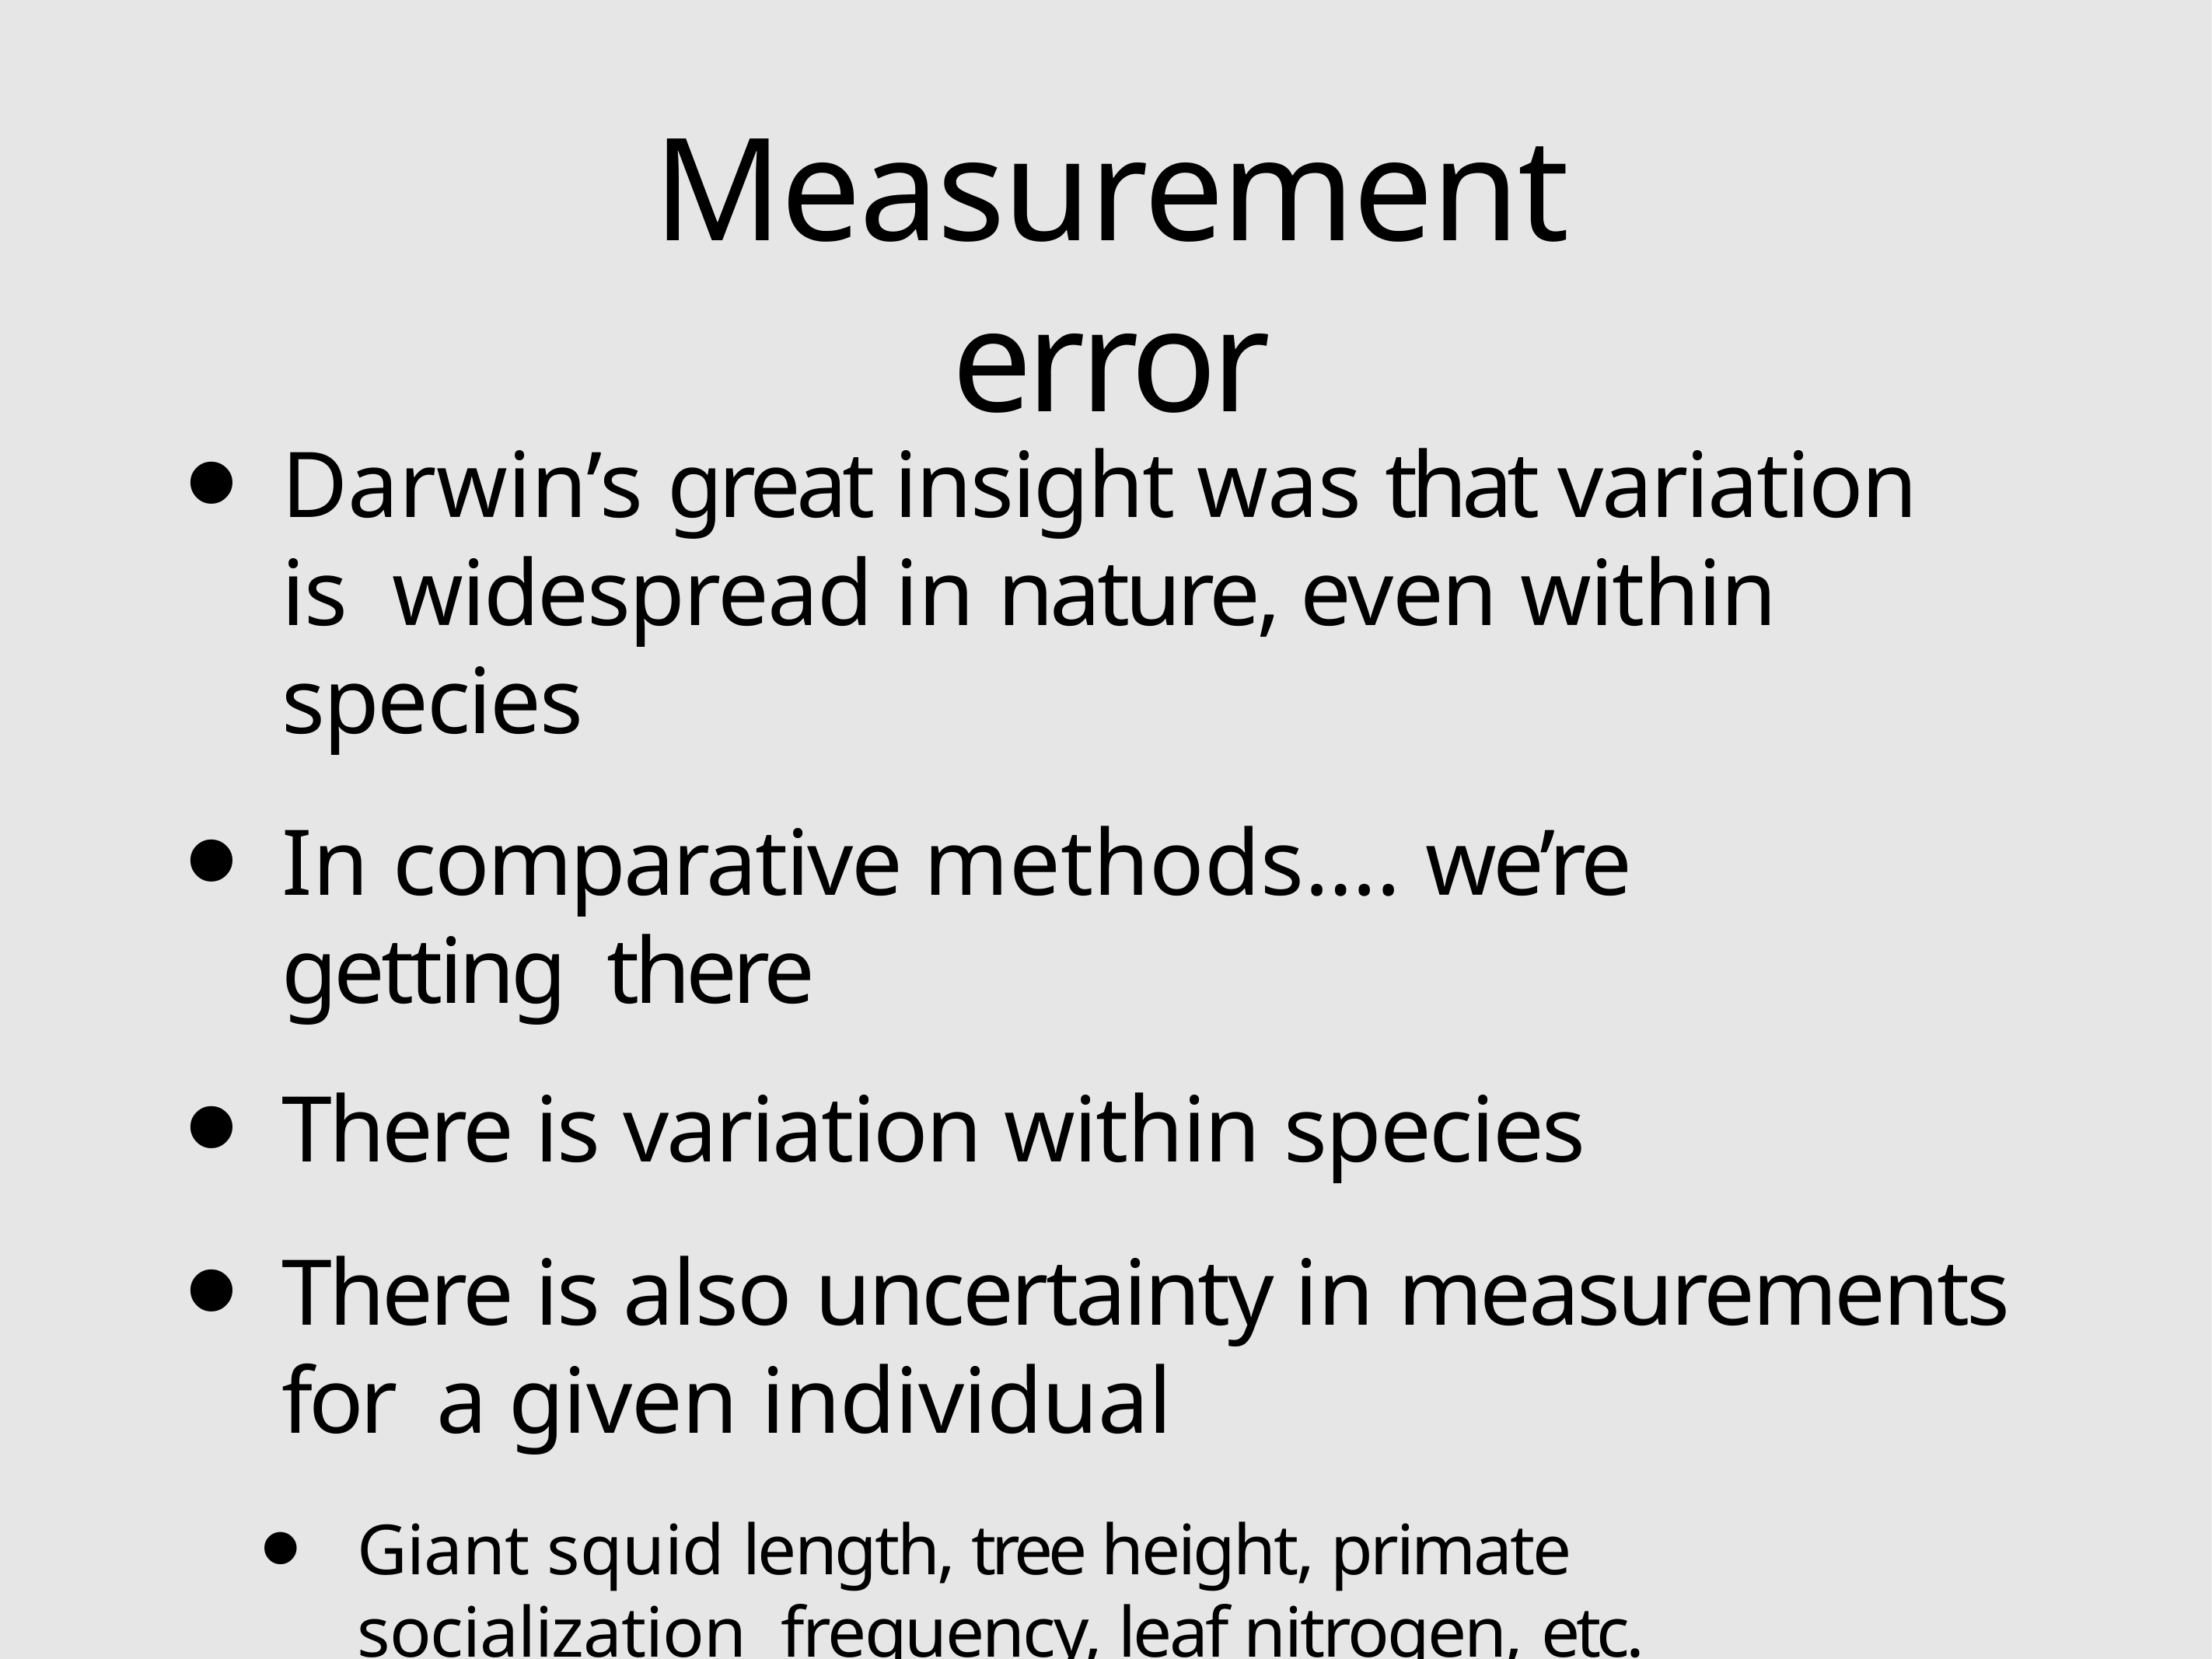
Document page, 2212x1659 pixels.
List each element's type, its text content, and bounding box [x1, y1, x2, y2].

text_box Darwin’s great insight was that variation is widespread in nature, even within species In comparative methods…. we’re getting there There is variation within species There is also uncertainty in measurements for a given individual Giant squid length, tree height, primate socialization frequency, leaf nitrogen, etc. [182, 421, 2053, 1659]
title Measurement error [526, 96, 1695, 421]
